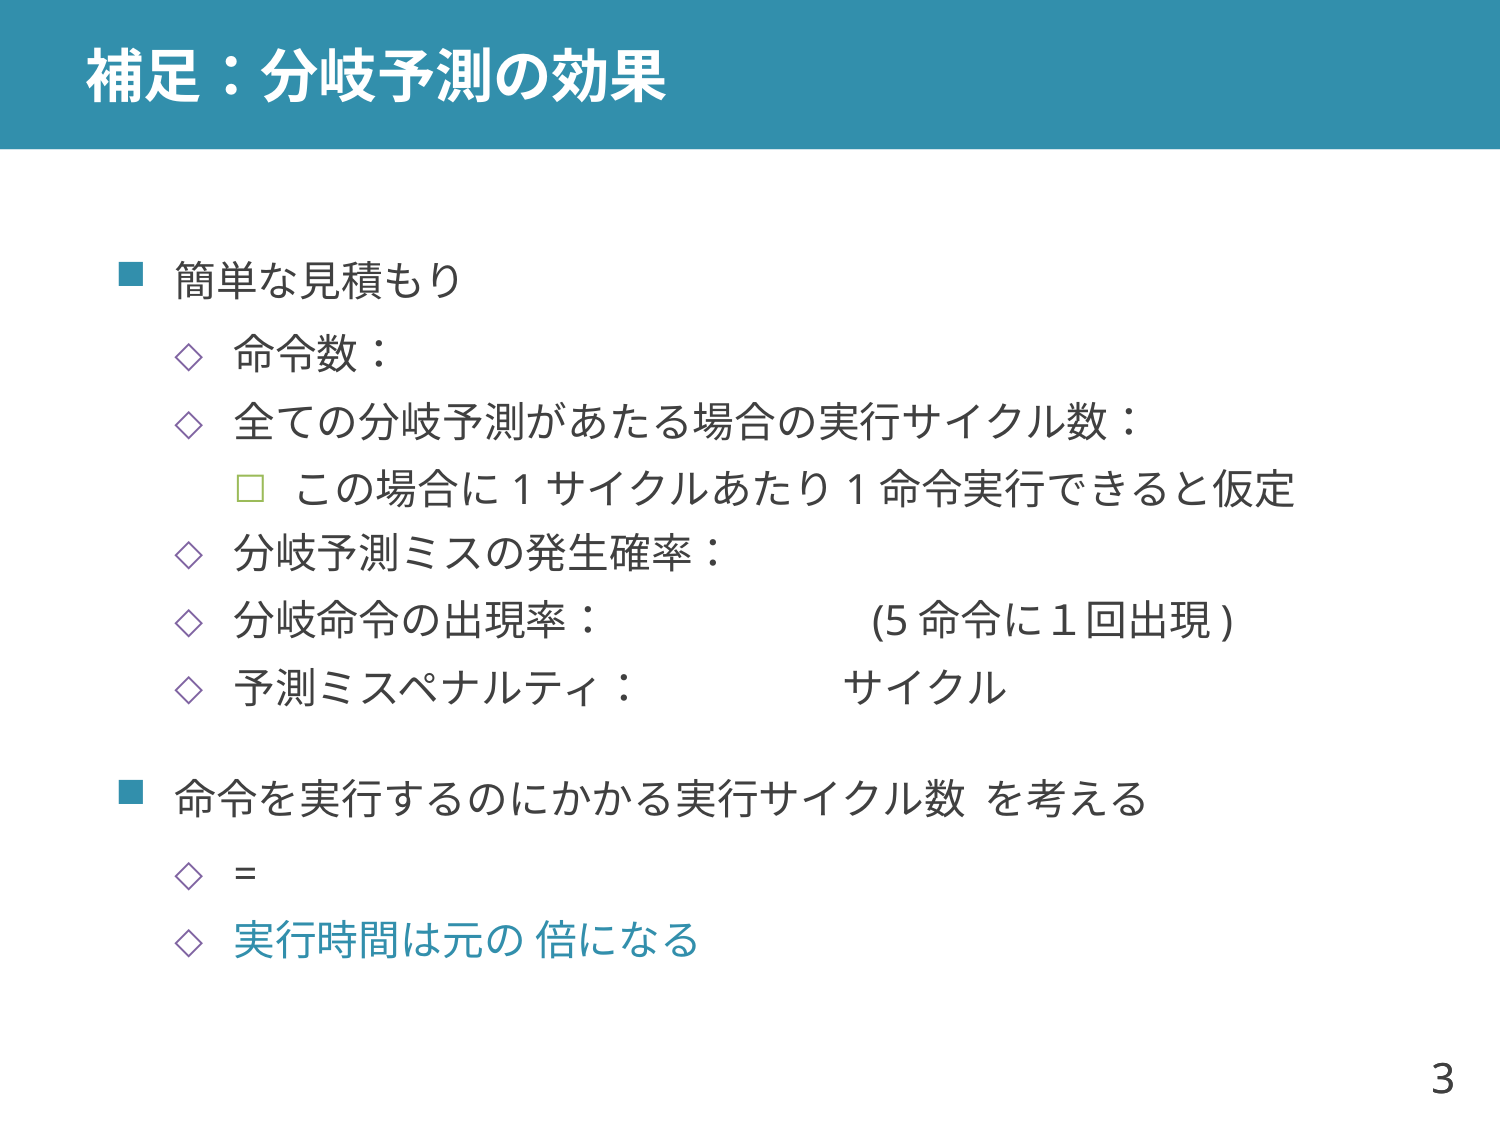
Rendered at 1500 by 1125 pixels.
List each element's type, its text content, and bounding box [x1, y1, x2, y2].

title 補足：分岐予測の効果 [70, 0, 1500, 150]
